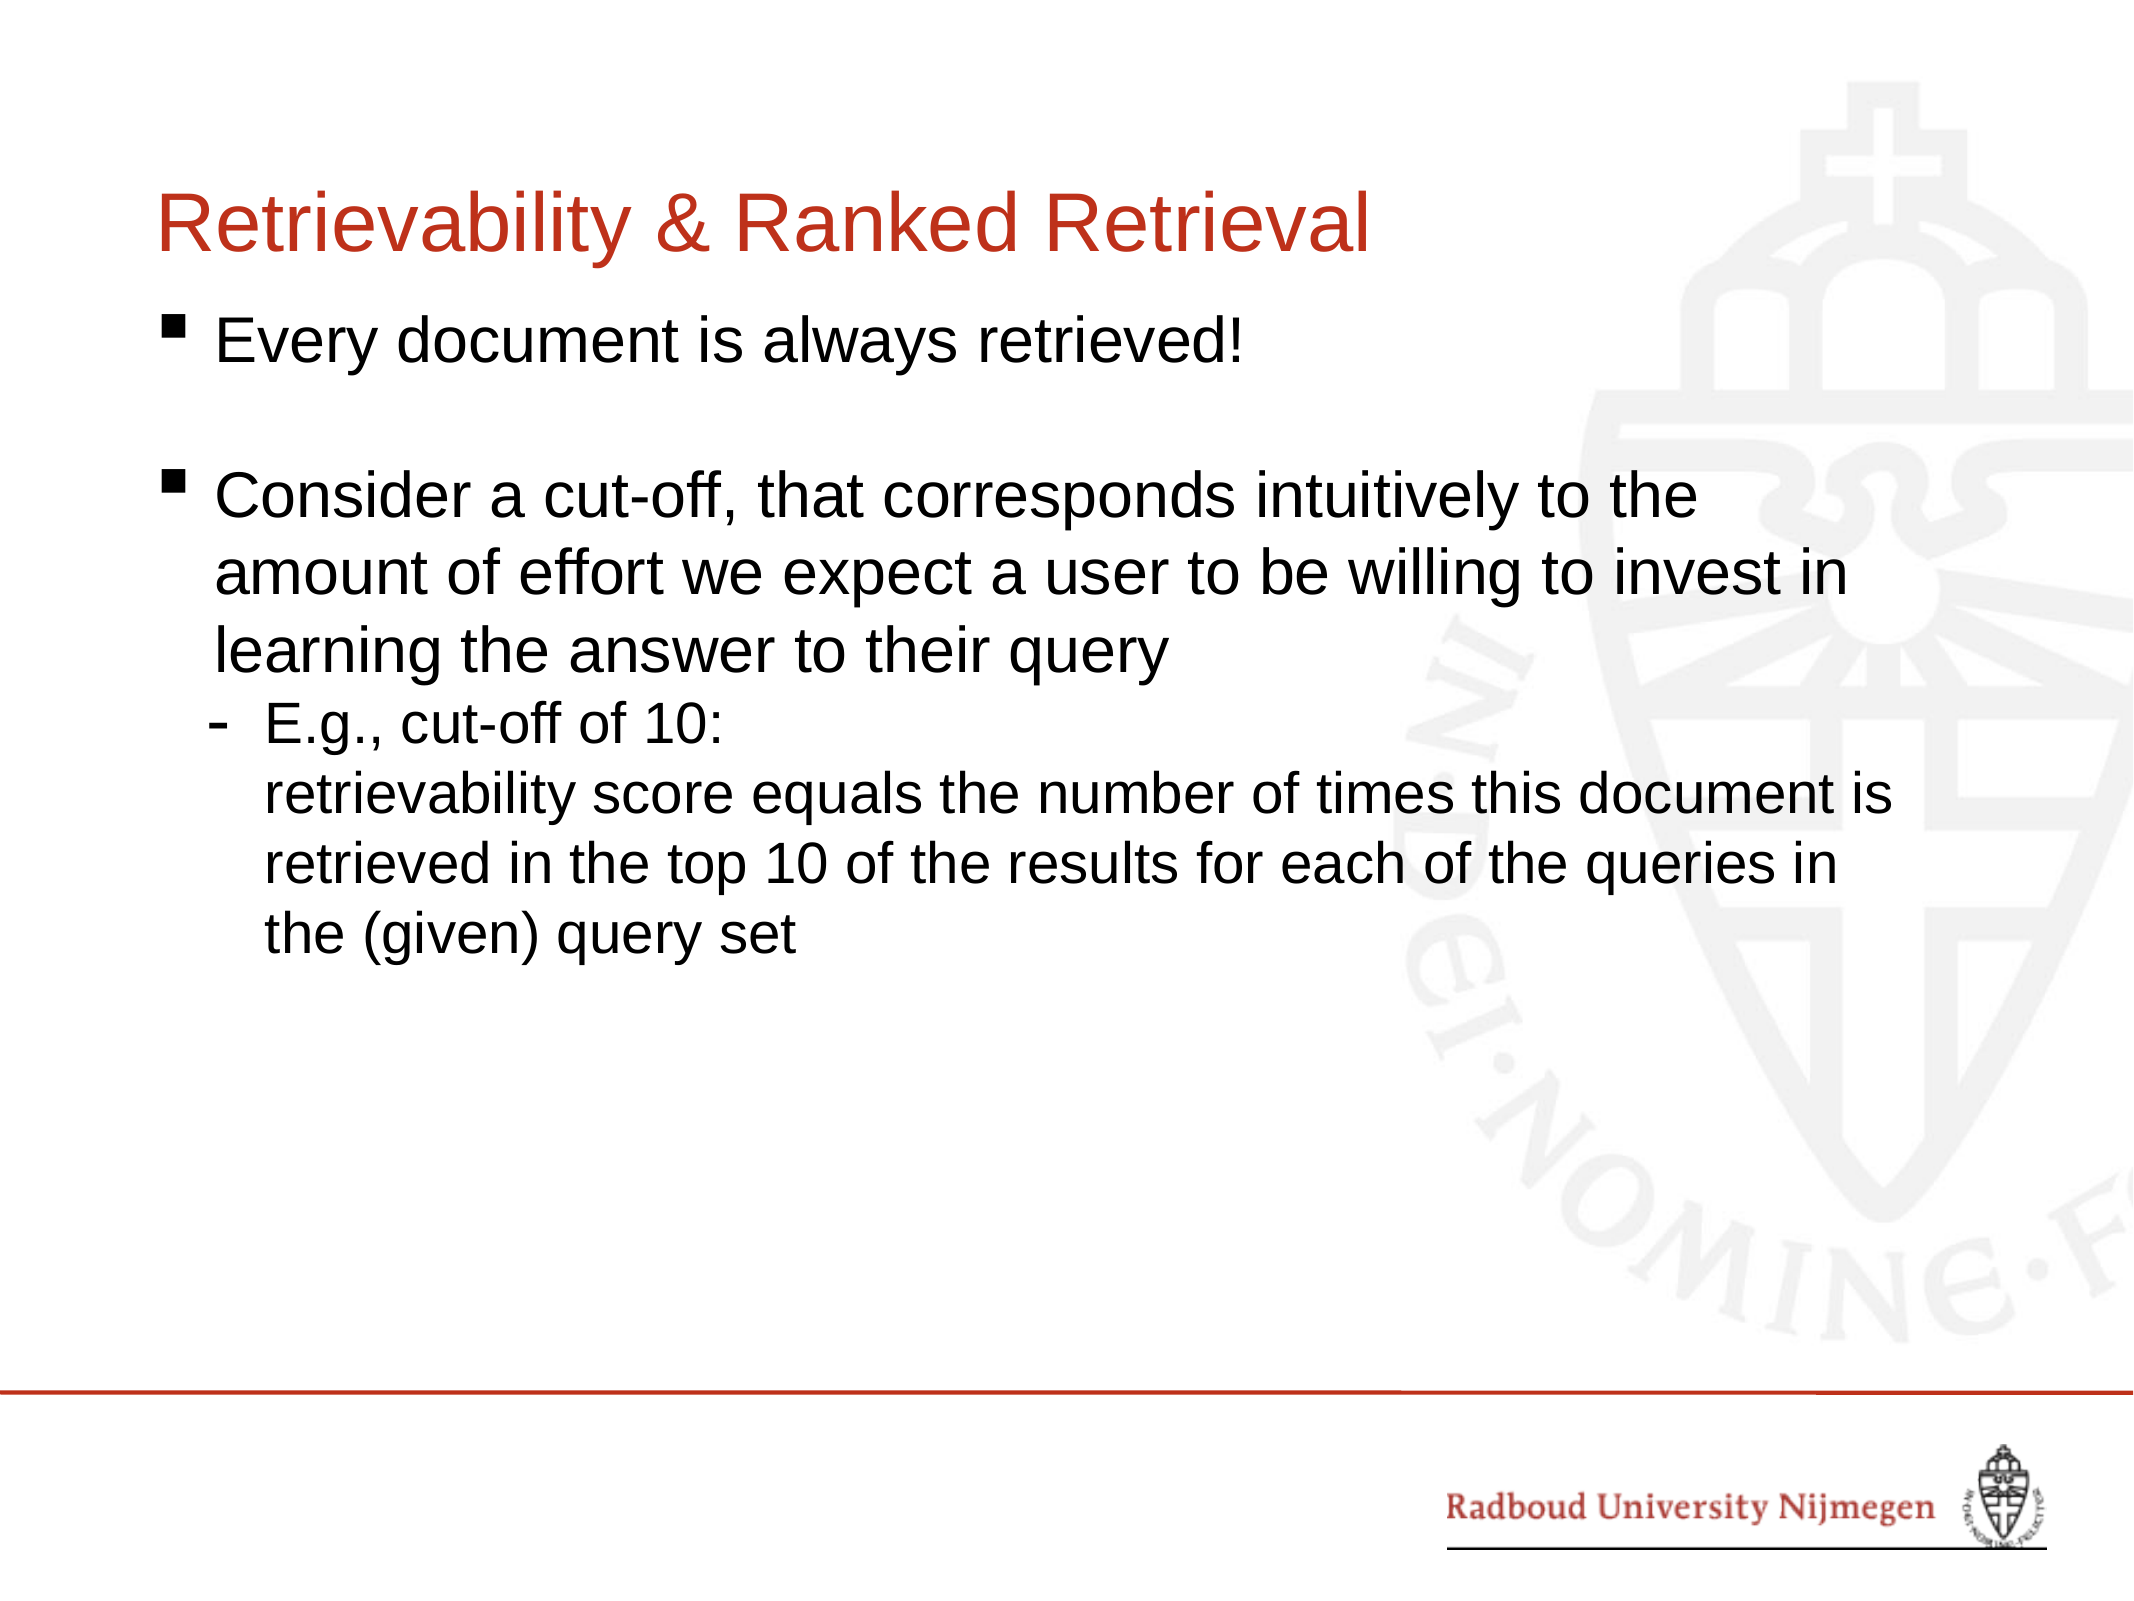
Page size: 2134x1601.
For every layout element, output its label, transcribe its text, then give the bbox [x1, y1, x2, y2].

list Every document is always retrieved! Consider a cut-off, that corresponds intuitively to the amount of effort we expect a user to be willing to invest in learning the answer to their query E.g., cut-off of 10: retrievability score equals the number of times this document is retrieved in the top 10 of the results for each of the queries in the (given) query set [147, 289, 1920, 998]
picture [0, 1395, 2134, 1601]
title Retrievability & Ranked Retrieval [147, 159, 1920, 278]
picture [0, 0, 2134, 1390]
